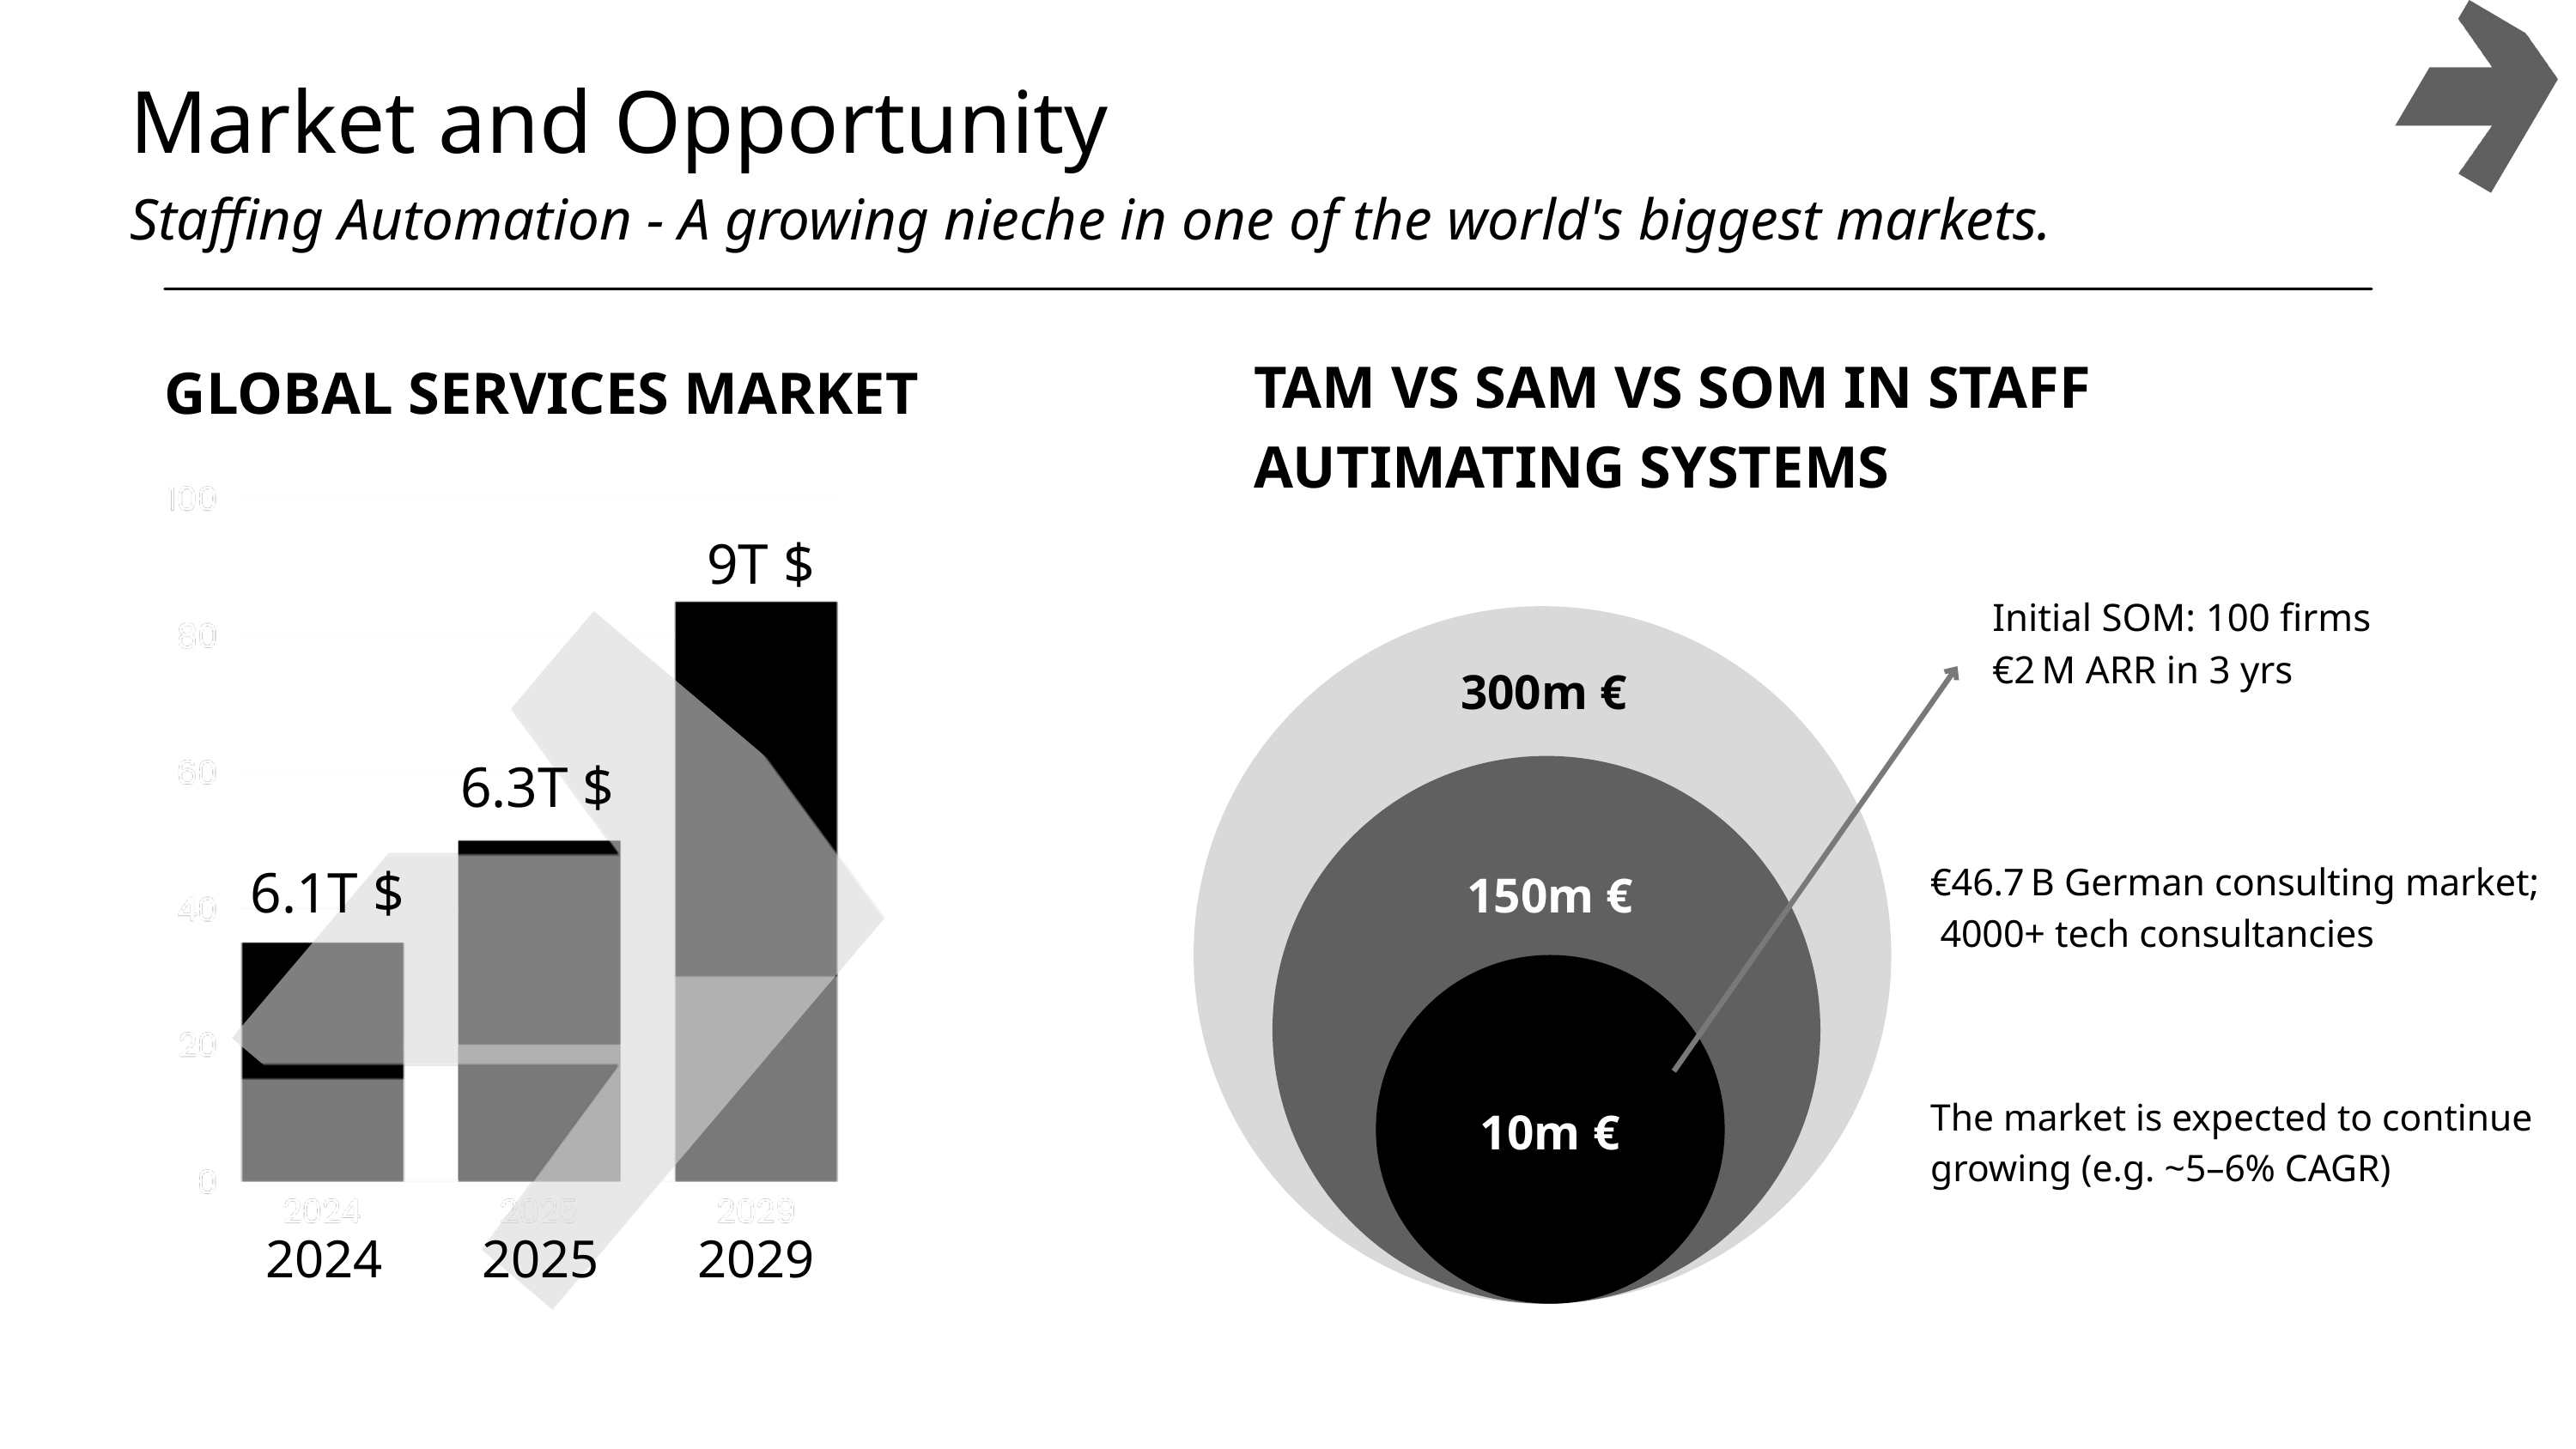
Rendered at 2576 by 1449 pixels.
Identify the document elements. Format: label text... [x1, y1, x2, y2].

text_box Market and Opportunity [130, 84, 1877, 171]
picture [90, 413, 912, 1298]
text_box €46.7 B German consulting market; 4000+ tech consultancies [1930, 851, 2576, 1007]
text_box [546, 1305, 557, 1310]
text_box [1193, 605, 1892, 1304]
text_box Initial SOM: 100 firms €2 M ARR in 3 yrs [1992, 585, 2393, 744]
text_box [2390, 0, 2570, 193]
text_box The market is expected to continue growing (e.g. ~5–6% CAGR) [1930, 1087, 2558, 1190]
text_box Staffing Automation - A growing nieche in one of the world's biggest markets. [130, 195, 2316, 308]
text_box [1896, 666, 1958, 755]
text_box GLOBAL SERVICES MARKET [164, 345, 1164, 426]
text_box TAM VS SAM VS SOM IN STAFF AUTIMATING SYSTEMS [1253, 339, 2094, 500]
